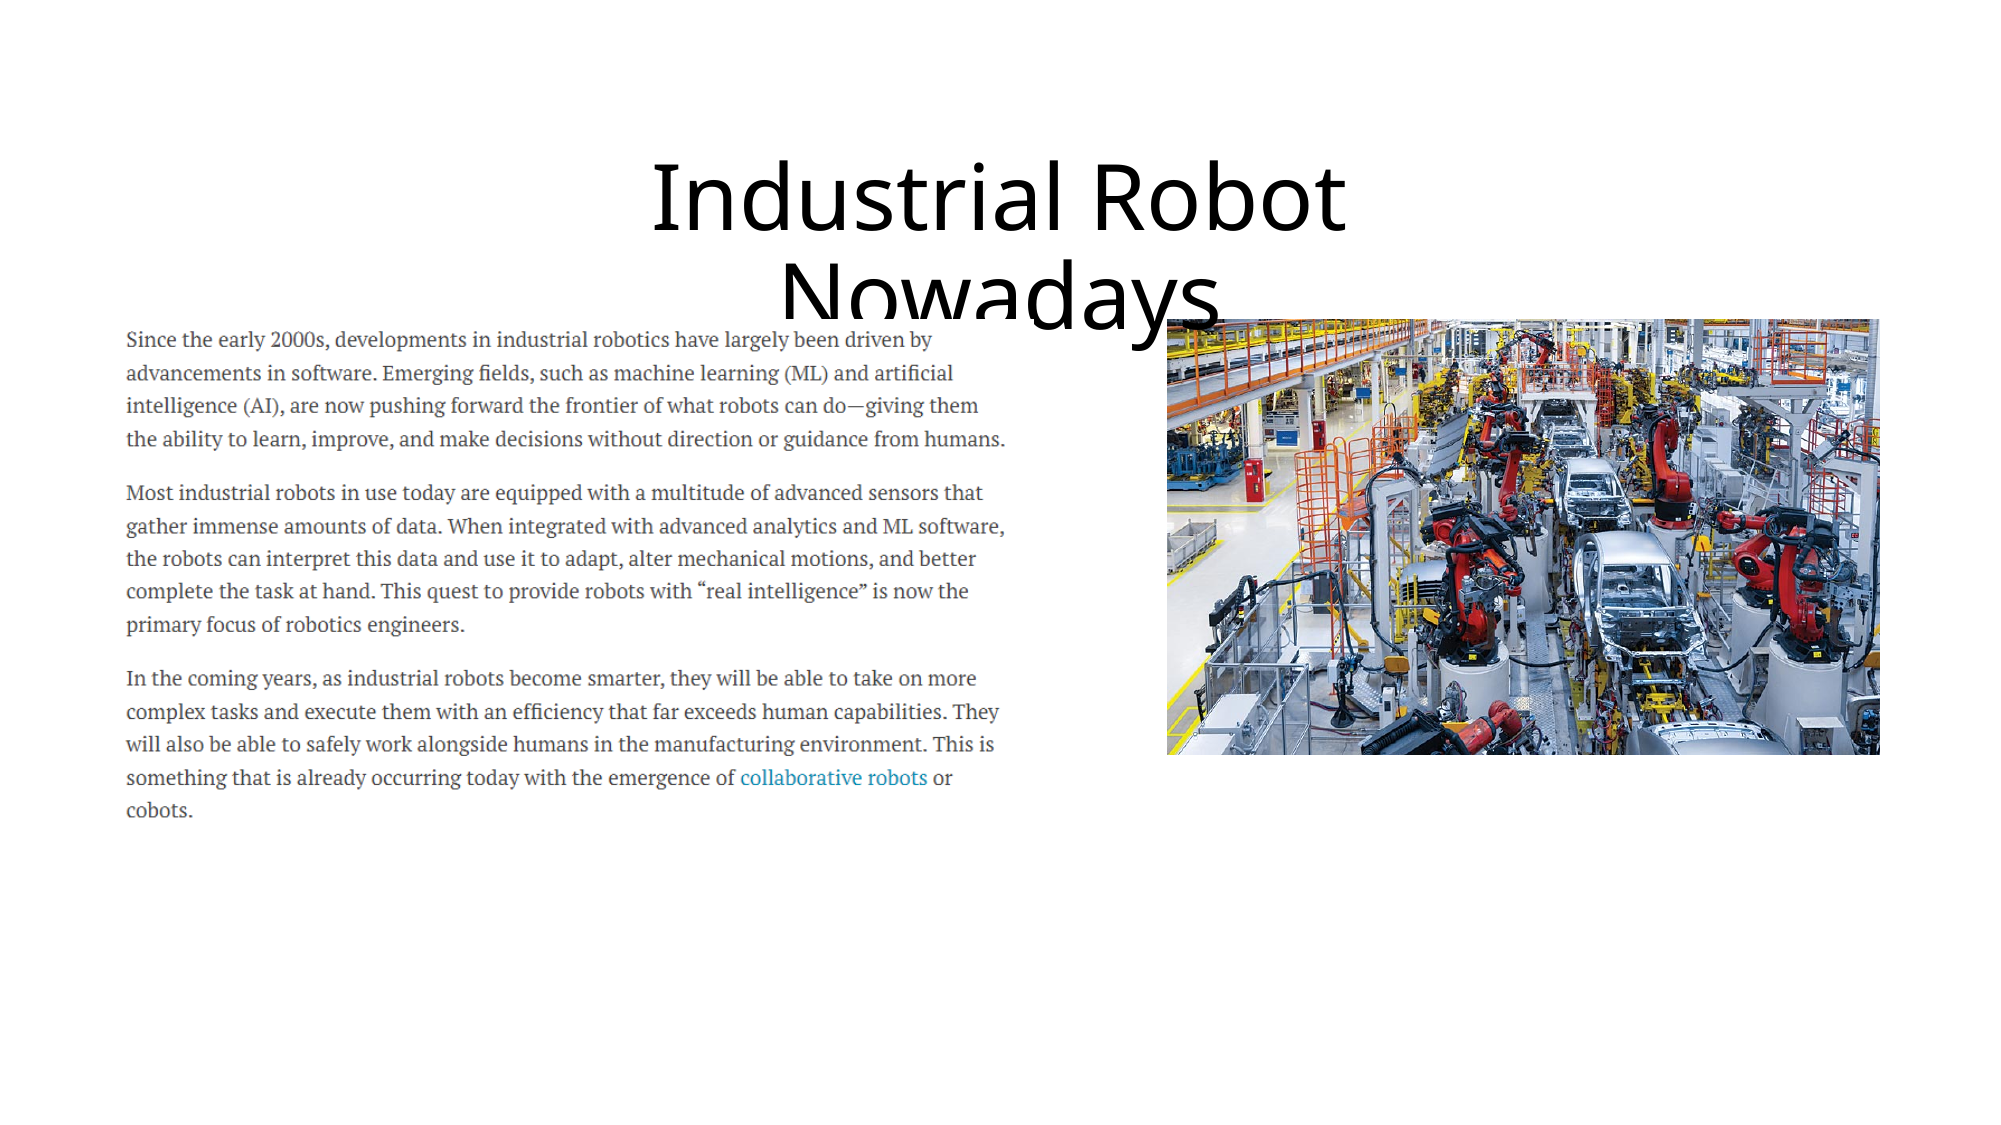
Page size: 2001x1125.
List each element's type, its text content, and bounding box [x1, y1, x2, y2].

picture [1167, 319, 1880, 755]
picture [120, 319, 1034, 832]
text_box Industrial Robot Nowadays [489, 144, 1511, 248]
